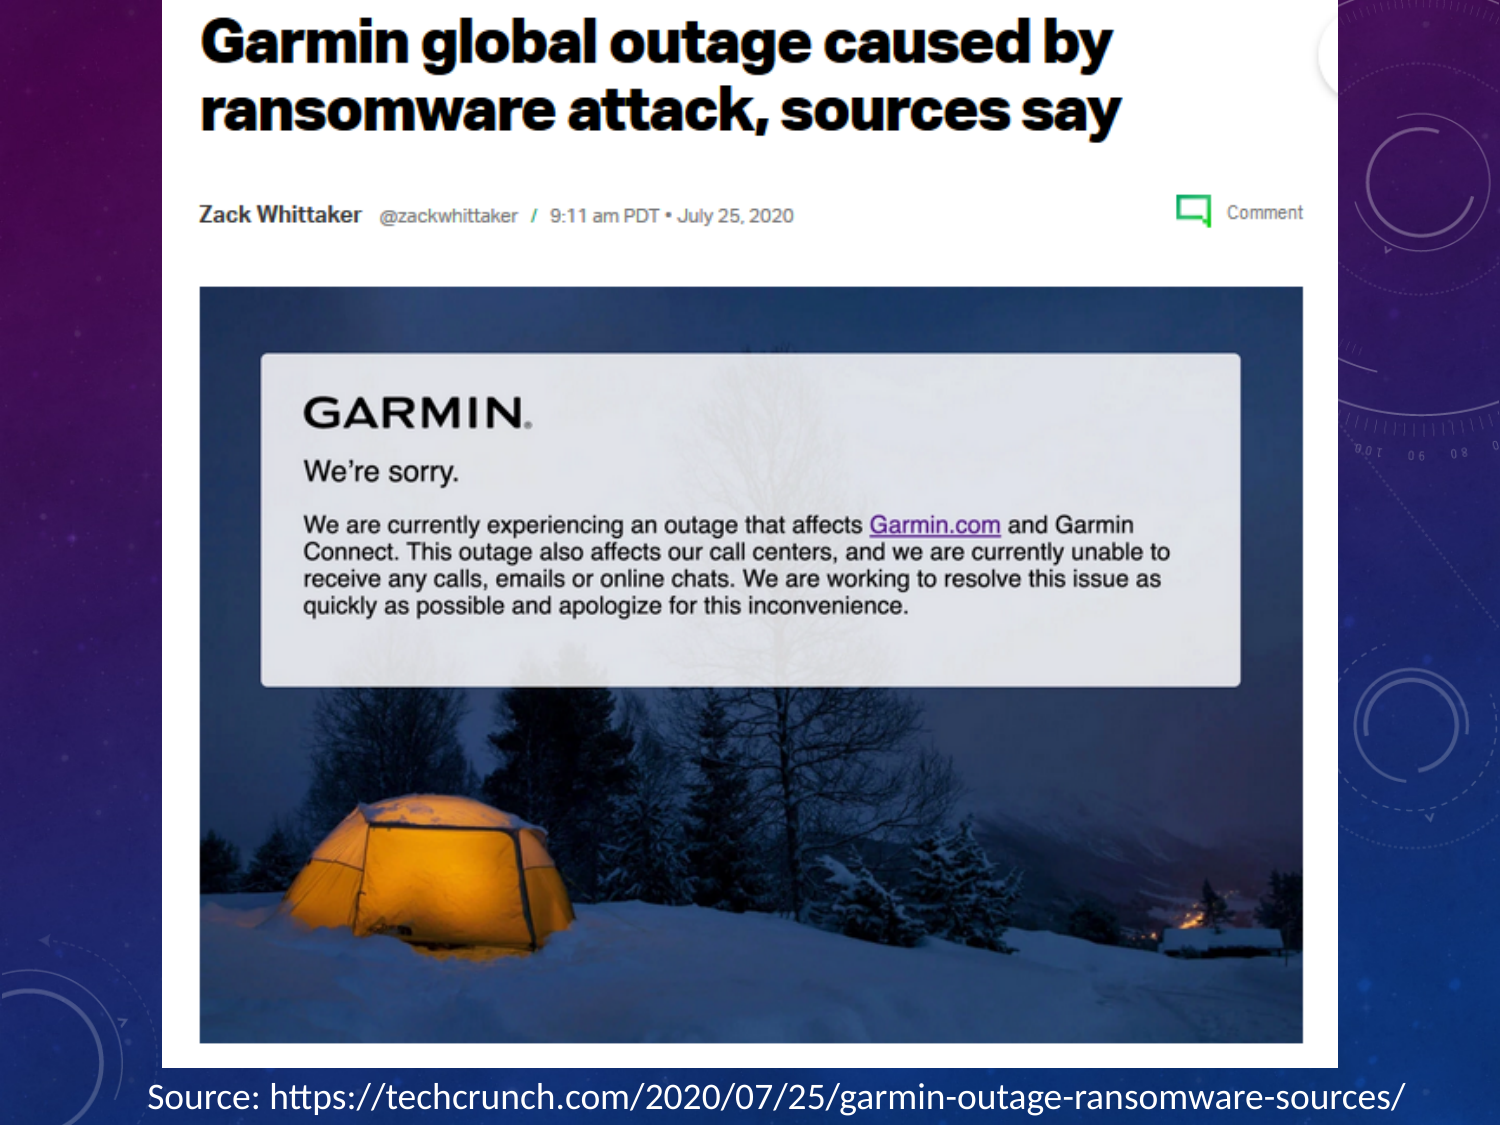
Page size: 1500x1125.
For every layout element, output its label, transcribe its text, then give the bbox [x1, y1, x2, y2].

text_box Source: https://techcrunch.com/2020/07/25/garmin-outage-ransomware-sources/ [132, 1064, 1422, 1125]
picture [0, 0, 1500, 1125]
